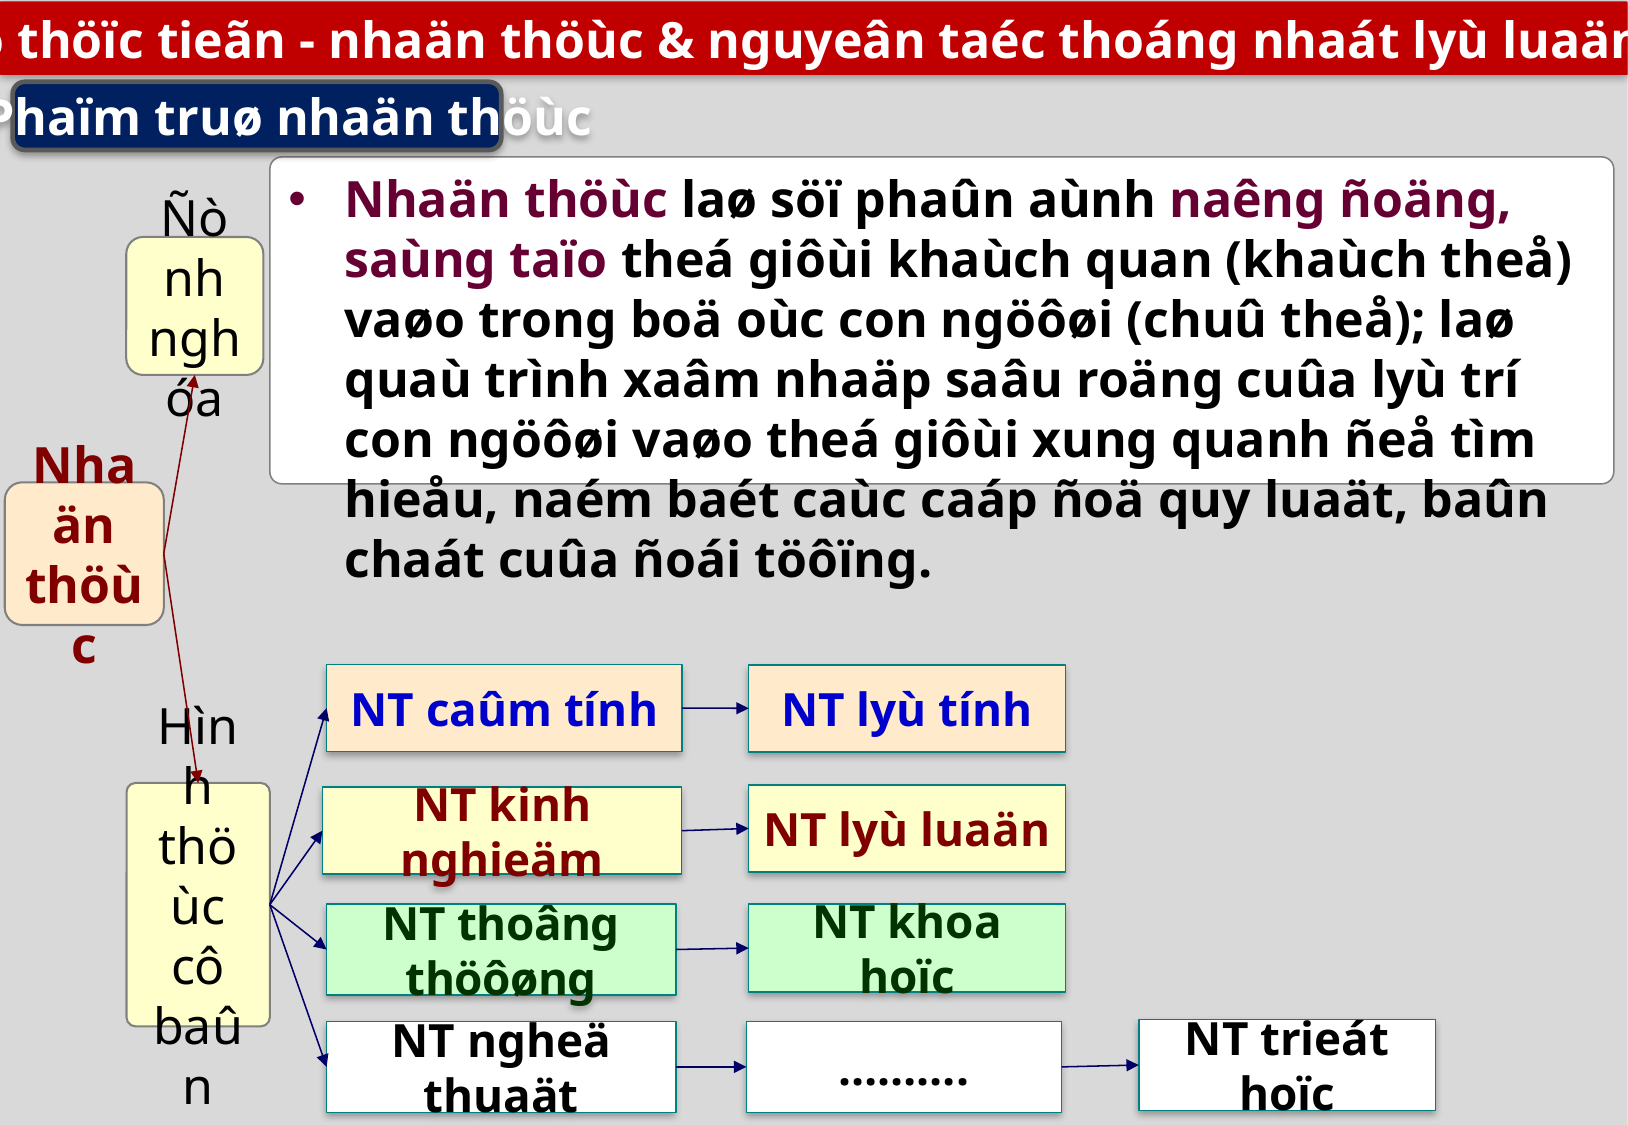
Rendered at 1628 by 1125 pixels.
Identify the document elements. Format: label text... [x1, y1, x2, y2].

text_box NT trieát hoïc [1137, 1017, 1438, 1113]
text_box NT khoa hoïc [747, 902, 1067, 994]
text_box NT ngheä thuaät [324, 1019, 678, 1115]
text_box Hình thöùc cô baûn [124, 780, 264, 1029]
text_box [1061, 1064, 1139, 1068]
text_box Nhaän thöùc laø söï phaûn aùnh naêng ñoäng, saùng taïo theá giôùi khaùch quan (khaùch theå) vaøo trong boä oùc con ngöôøi (chuû theå); laø quaù trình xaâm nhaäp saâu roäng cuûa lyù trí con ngöôøi vaøo theá giôùi xung quanh ñeå tìm hieåu, naém baét caùc caáp ñoä quy luaät, baûn chaát cuûa ñoái töôïng. [269, 156, 1614, 484]
text_box b) Phaïm truø nhaän thöùc [12, 81, 502, 150]
text_box NT thoâng thöôøng [331, 902, 678, 997]
text_box NT lyù luaän [747, 783, 1067, 874]
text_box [269, 904, 327, 1068]
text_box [163, 553, 199, 784]
text_box ………. [744, 1019, 1064, 1115]
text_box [269, 830, 323, 903]
text_box NT caûm tính [324, 663, 684, 754]
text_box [269, 707, 327, 836]
text_box NT kinh nghieäm [331, 785, 684, 876]
text_box 3. Phaïm truø thöïc tieãn - nhaän thöùc & nguyeân taéc thoáng nhaát lyù luaän vaø th.tieãn [0, 1, 1628, 75]
text_box Ñònh nghóa [124, 234, 266, 378]
text_box NT lyù tính [747, 663, 1067, 754]
text_box Nhaän thöùc [2, 480, 158, 628]
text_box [163, 374, 196, 553]
